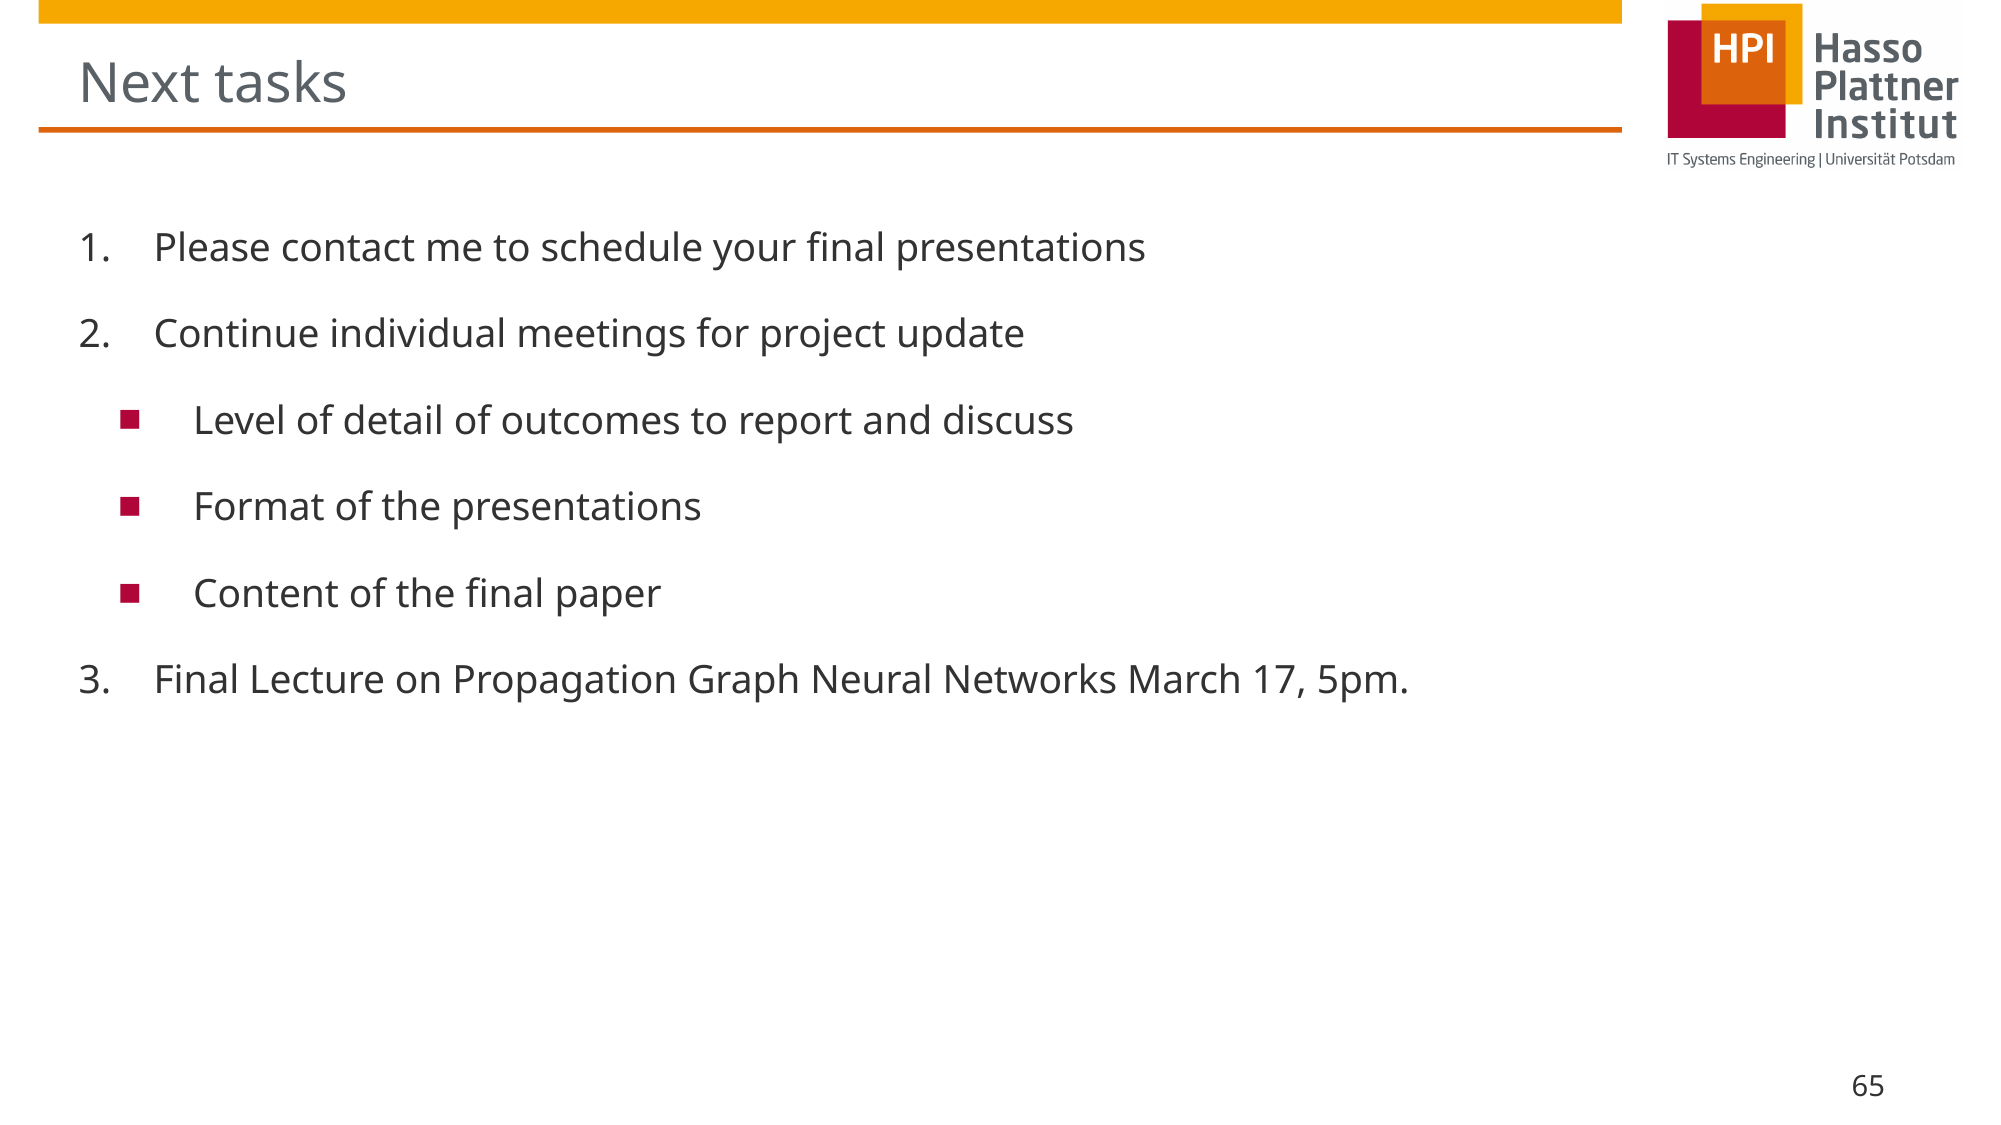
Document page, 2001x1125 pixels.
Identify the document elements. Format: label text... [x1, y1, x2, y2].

picture [1664, 0, 1965, 170]
title Next tasks [78, 23, 1583, 115]
slide_number 65 [1834, 1064, 1961, 1107]
list Please contact me to schedule your final presentations Continue individual meetings for project update Level of detail of outcomes to report and discuss Format of the presentations Content of the final paper Final Lecture on Propagation Graph Neural Networks March 17, 5pm. [78, 199, 1961, 698]
